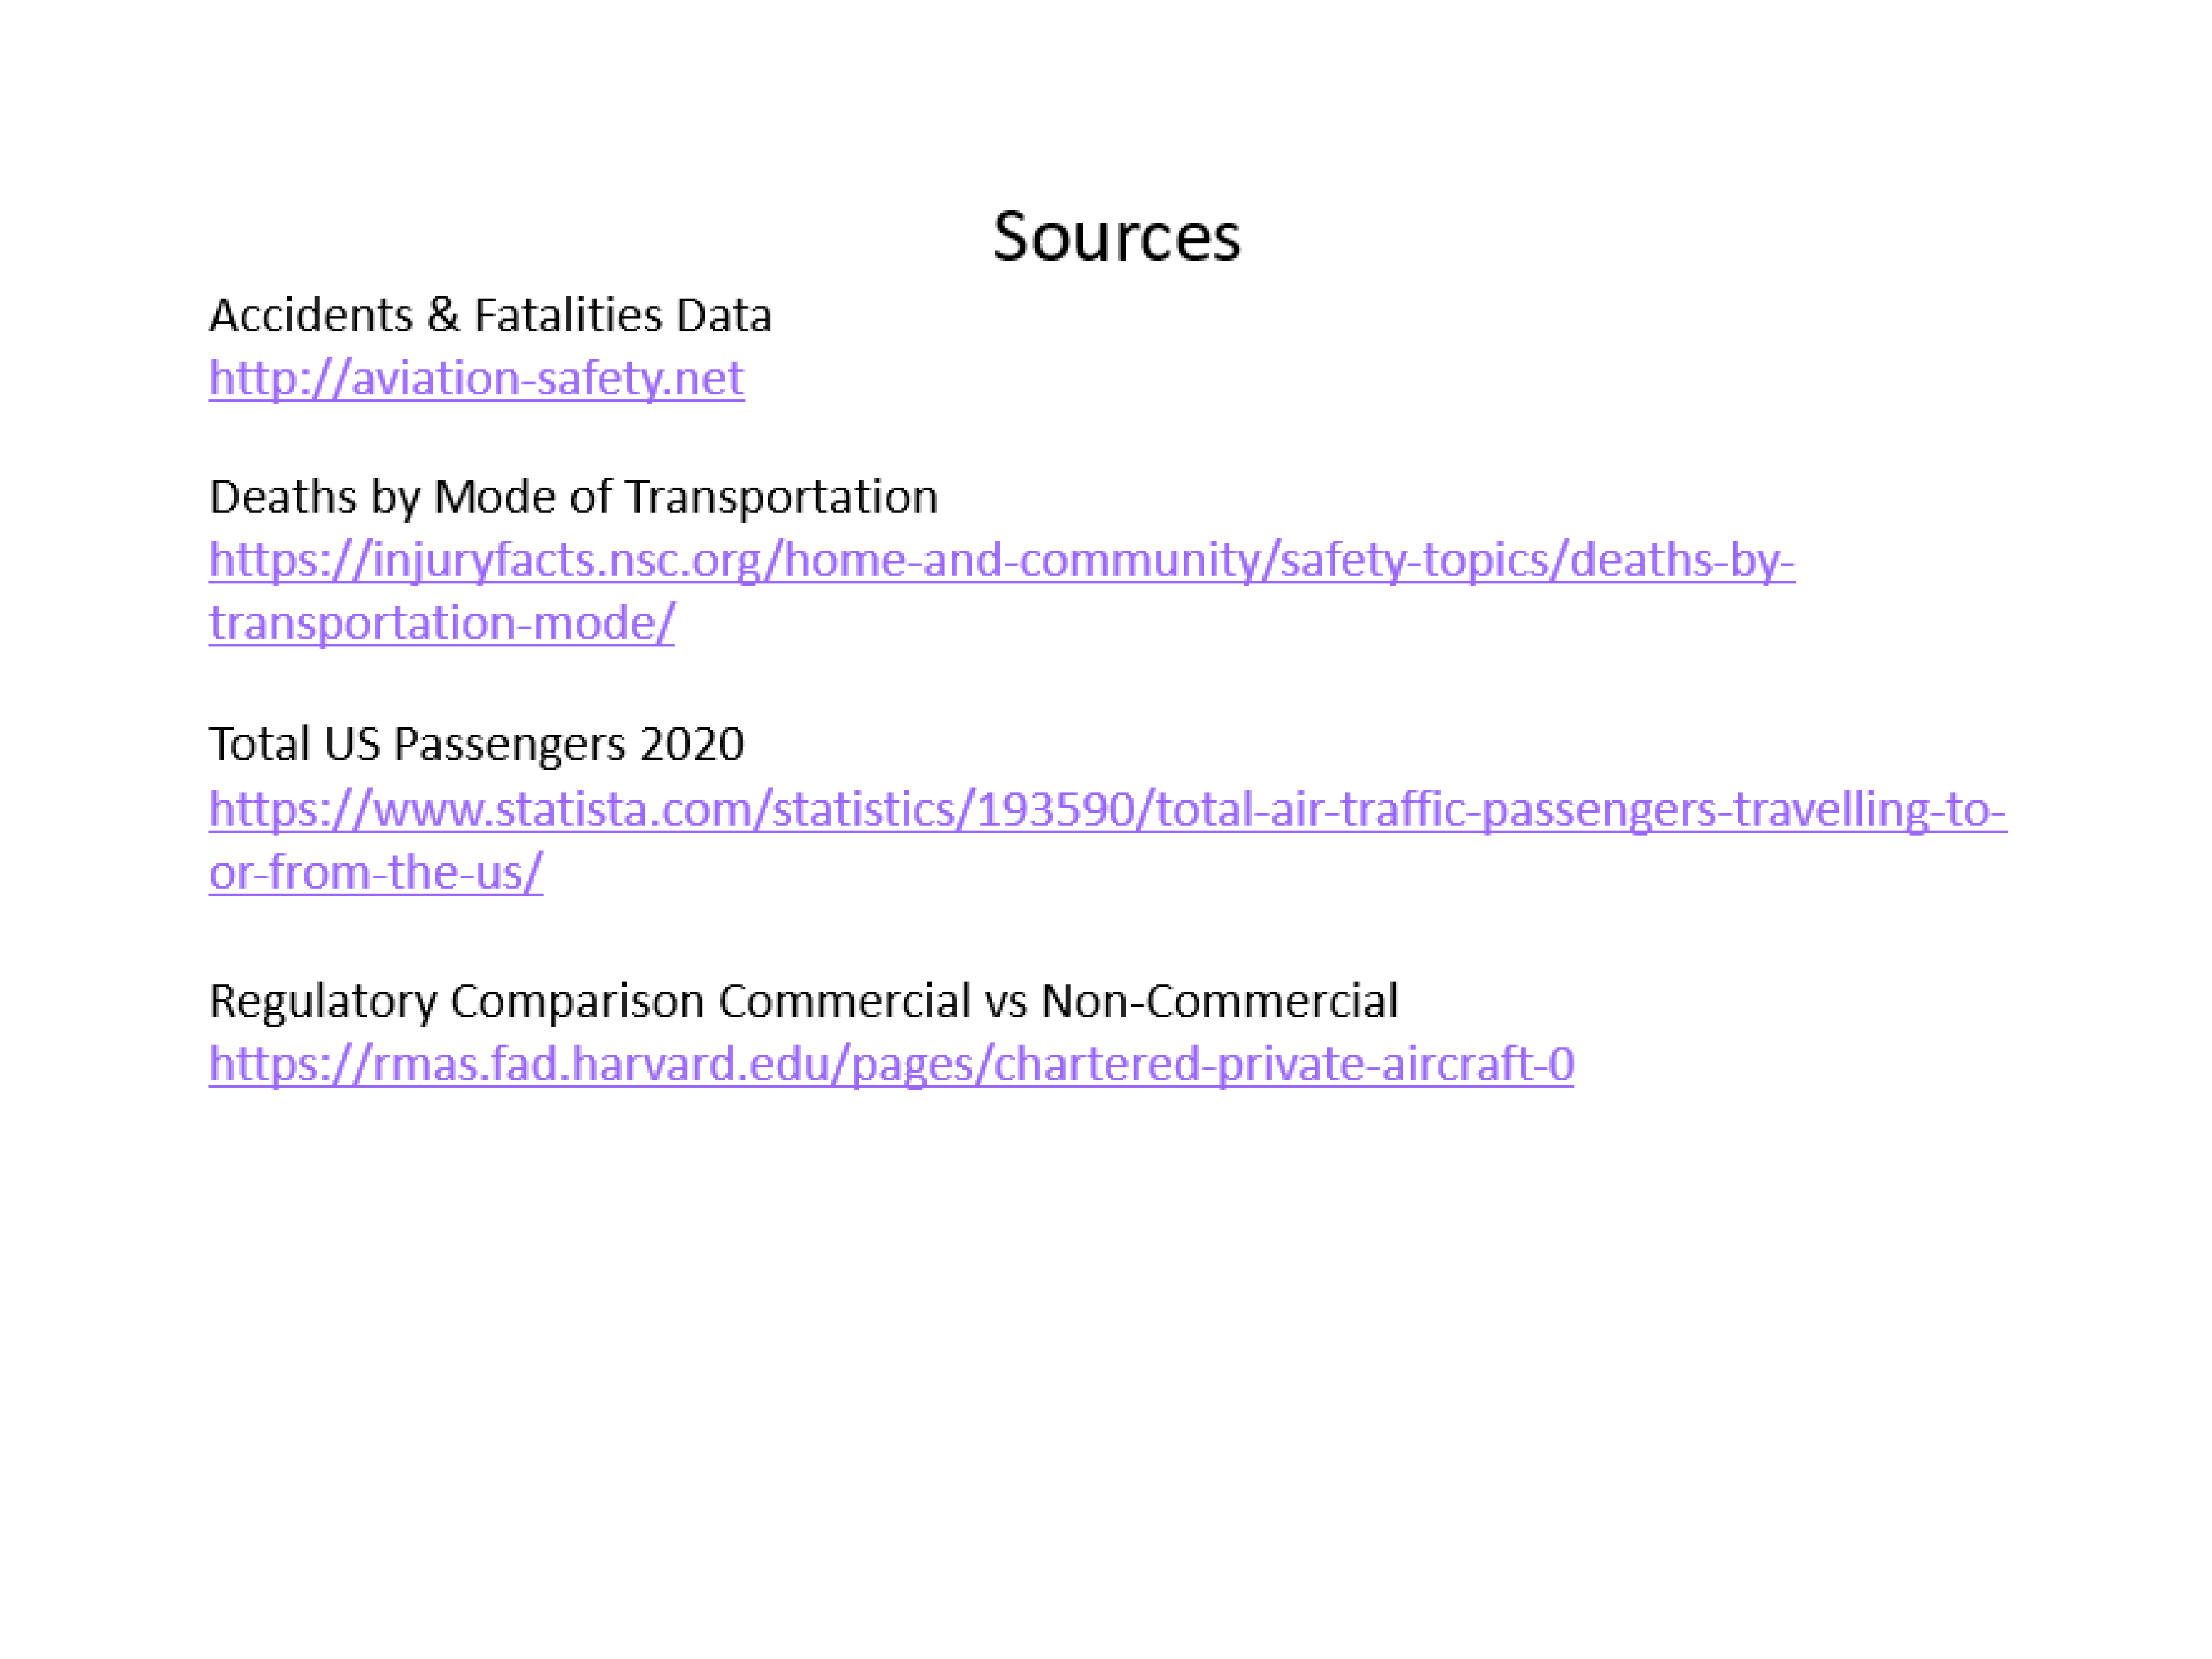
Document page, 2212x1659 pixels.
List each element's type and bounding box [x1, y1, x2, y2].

picture [128, 153, 2084, 1136]
